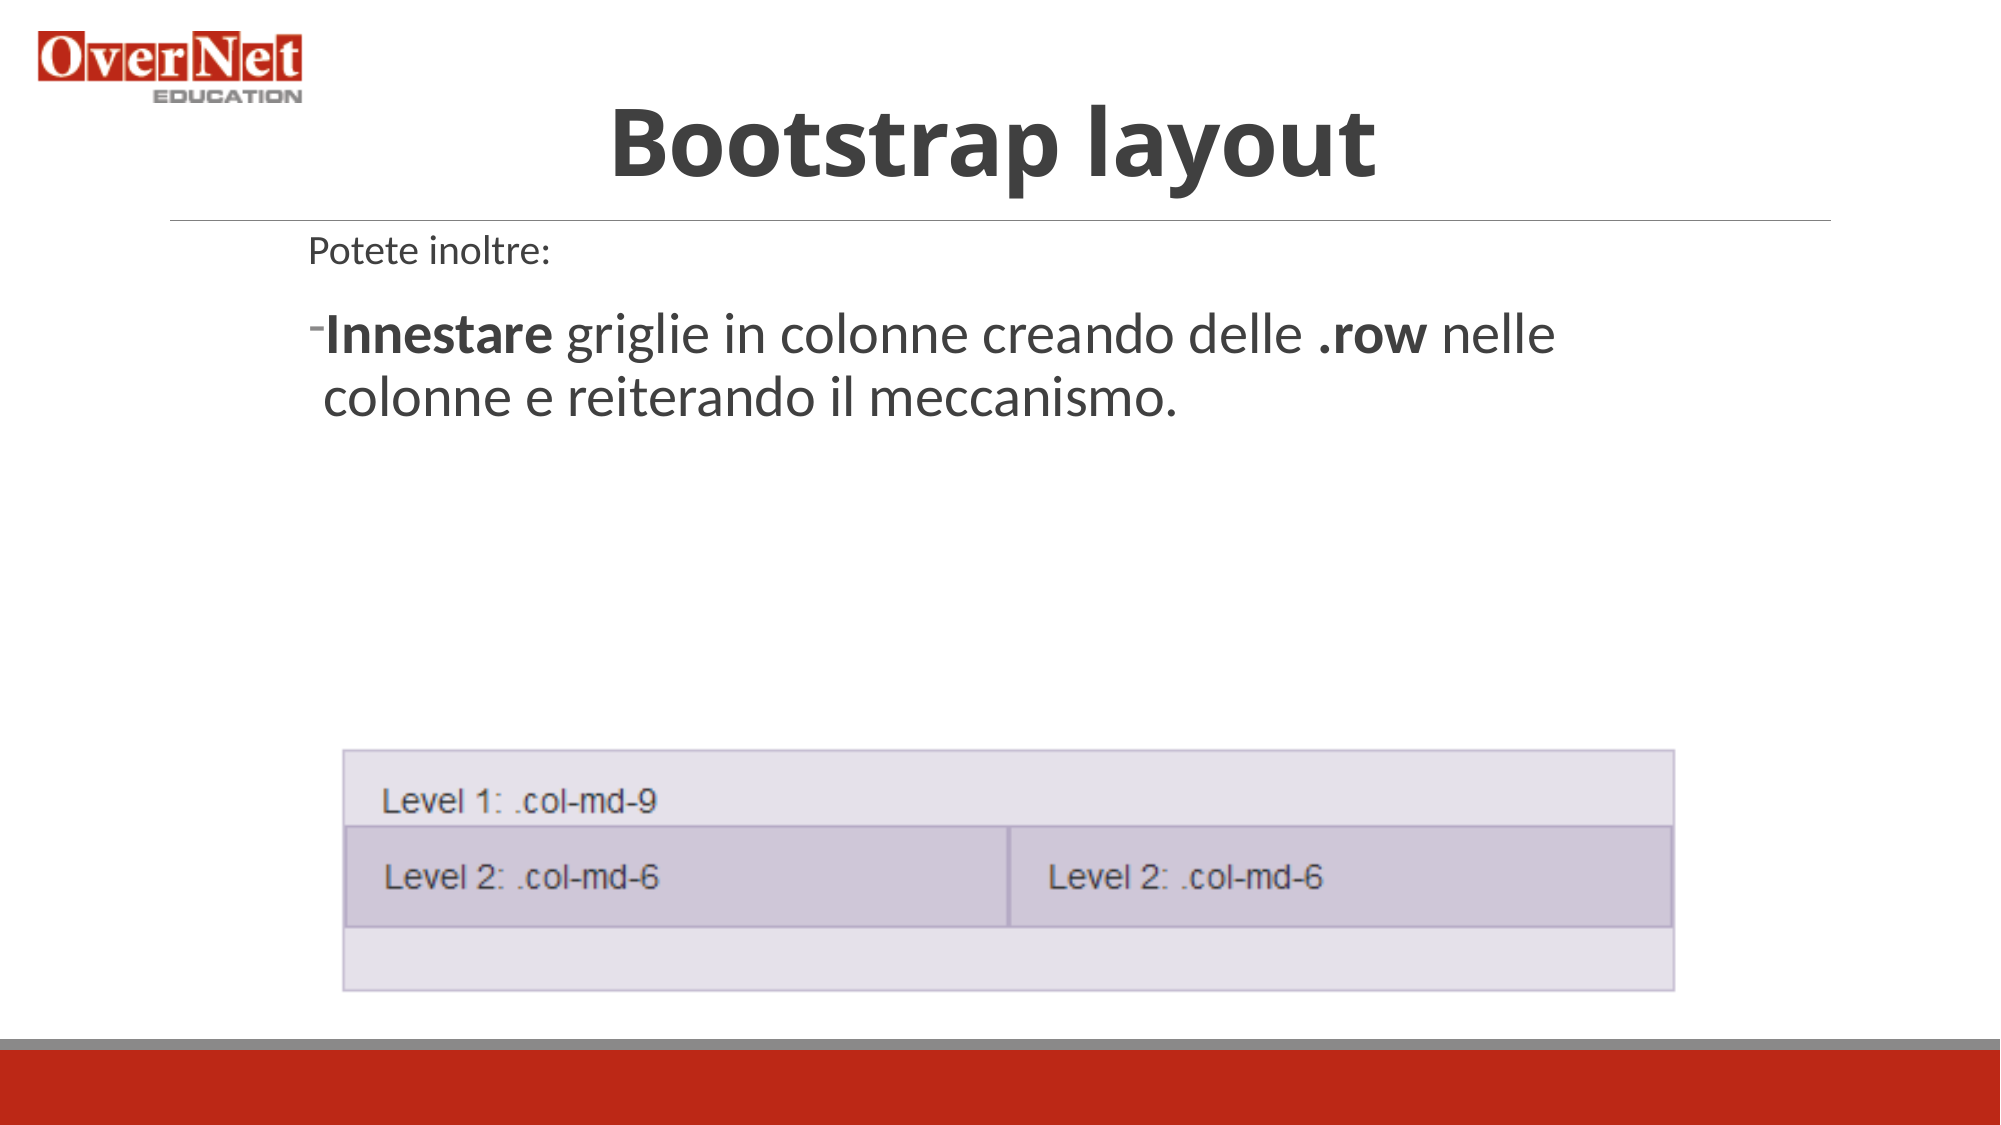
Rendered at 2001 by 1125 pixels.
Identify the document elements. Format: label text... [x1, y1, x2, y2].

picture [35, 31, 304, 103]
title Bootstrap layout [317, 42, 1668, 204]
list Potete inoltre: Innestare griglie in colonne creando delle .row nelle colonne e reiterando il meccanismo. [308, 221, 1675, 1012]
picture [325, 727, 1694, 1012]
